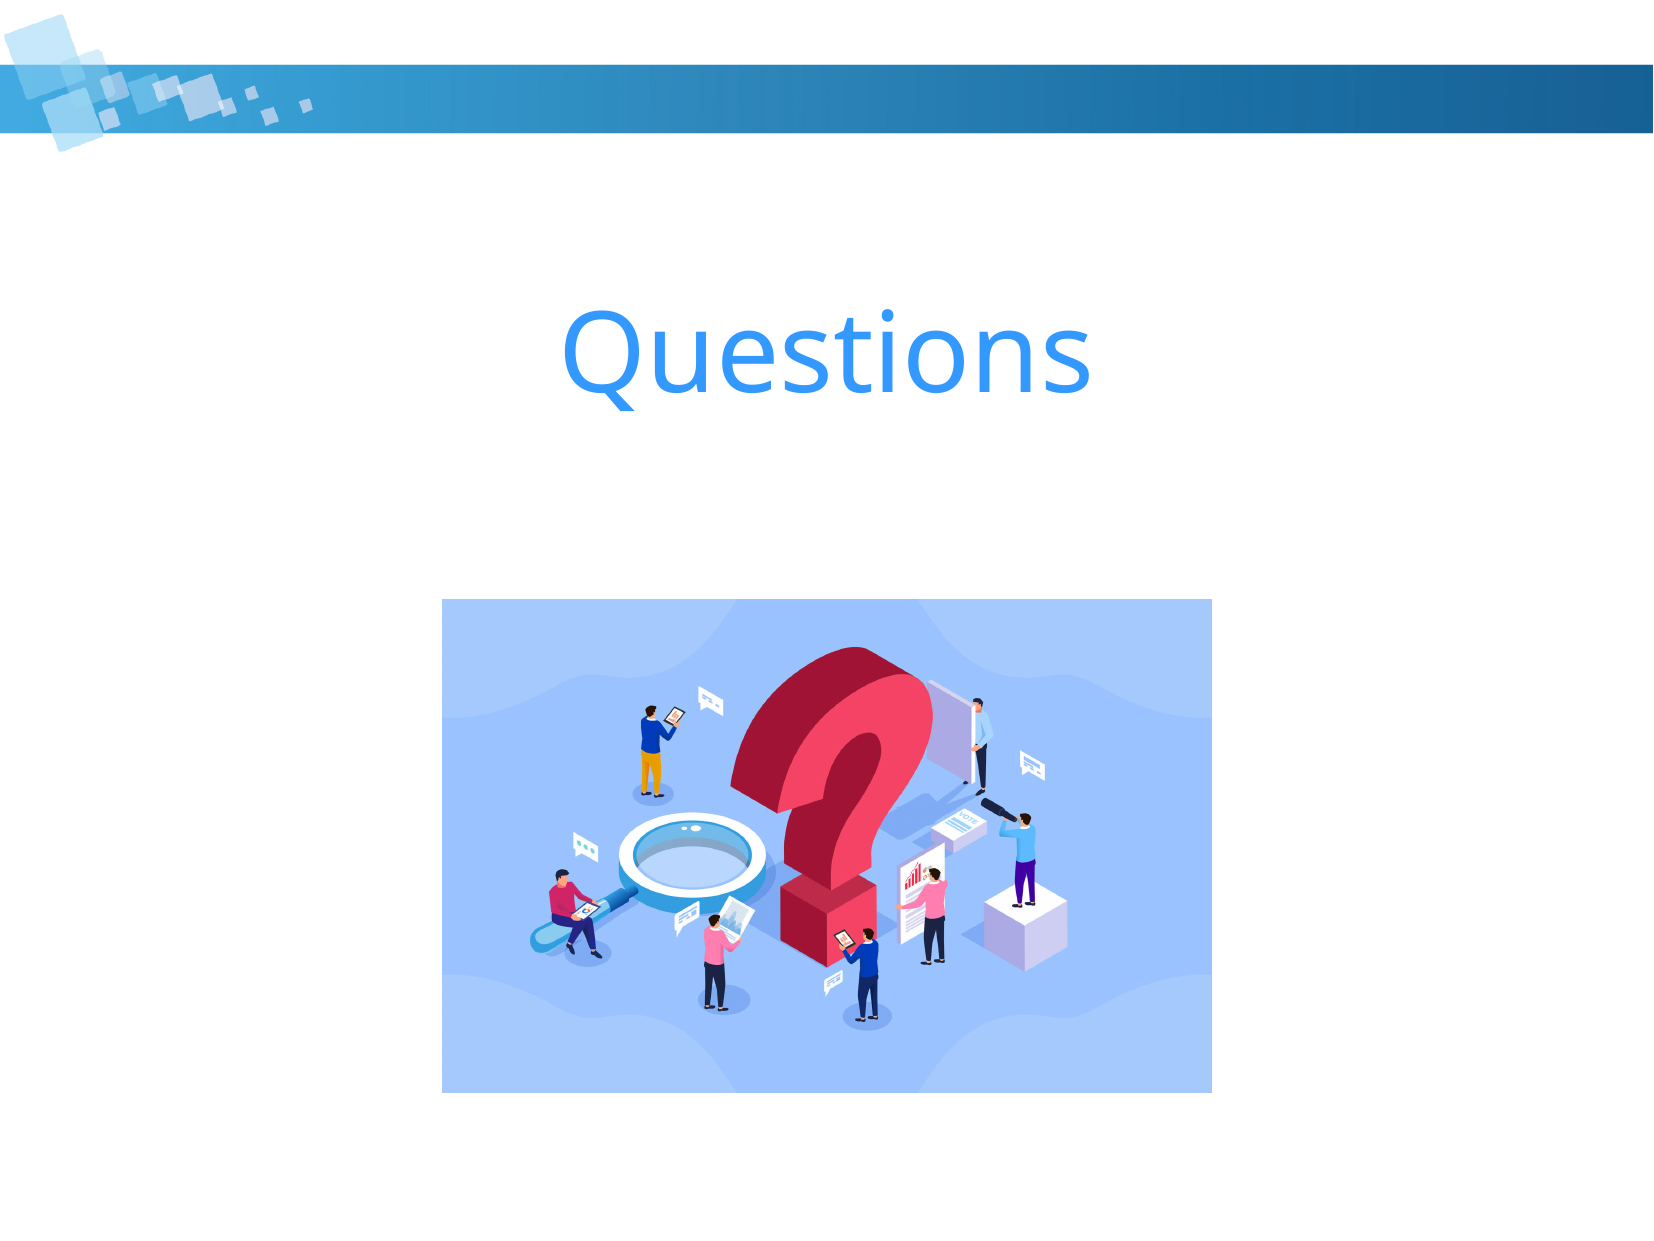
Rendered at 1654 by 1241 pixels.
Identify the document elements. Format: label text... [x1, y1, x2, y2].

title Questions [82, 132, 1571, 563]
picture [0, 0, 1653, 1238]
